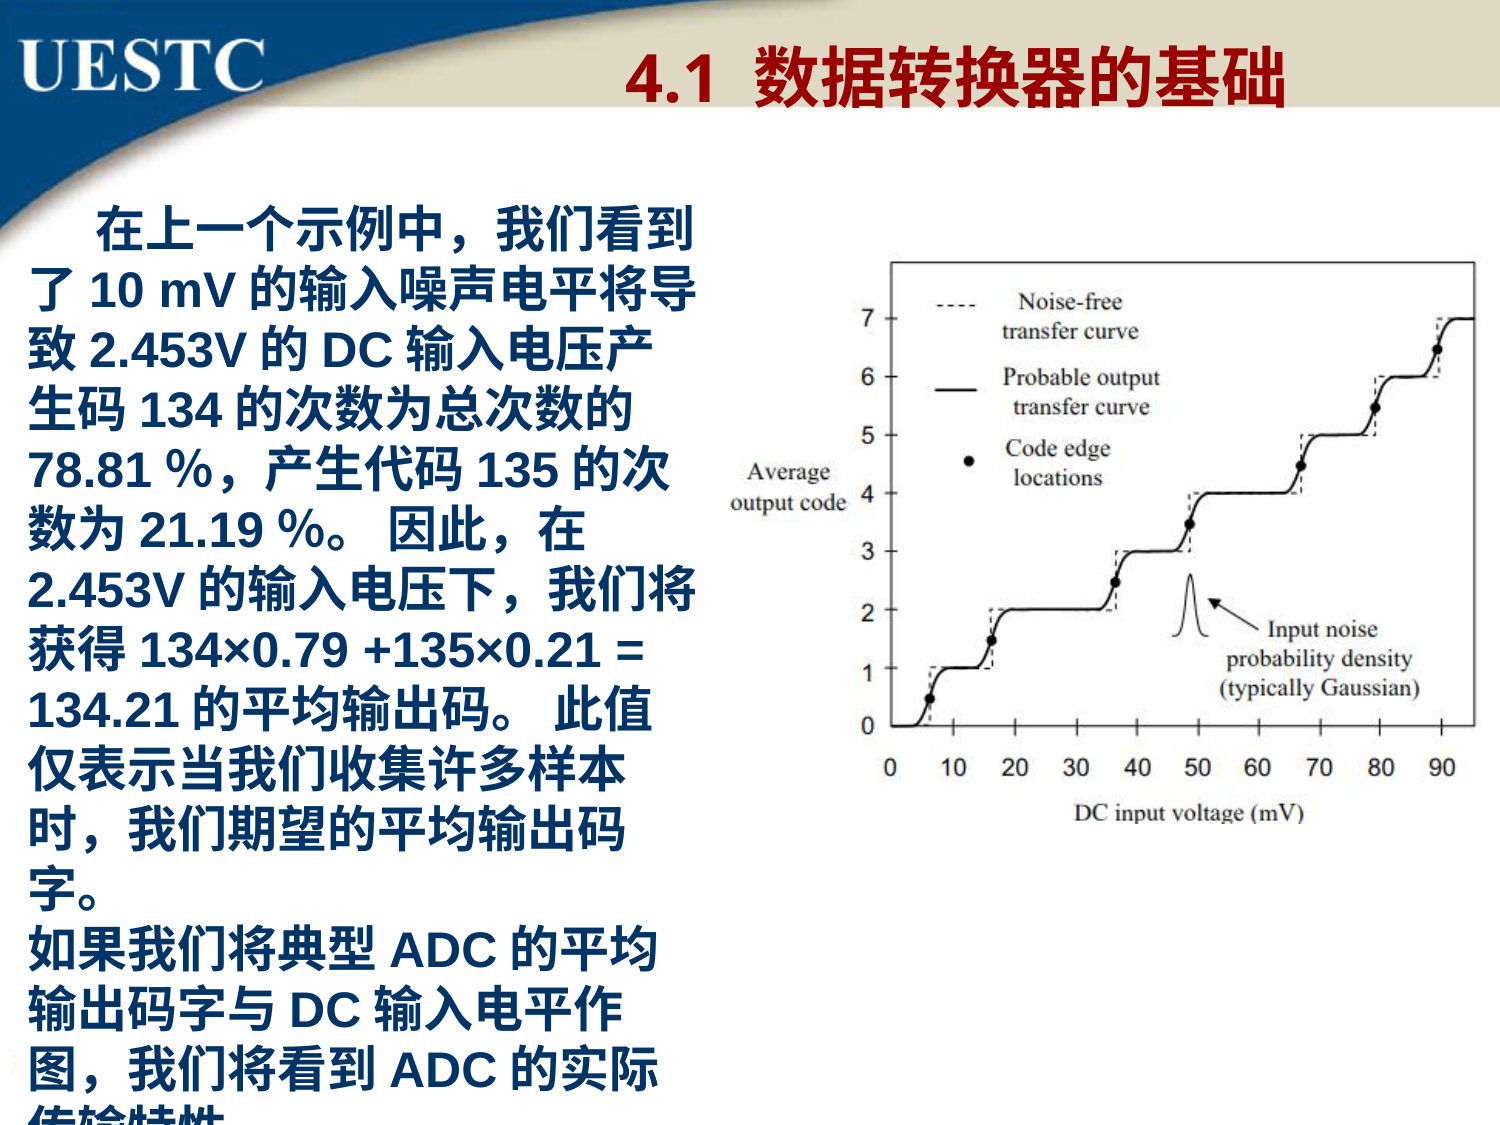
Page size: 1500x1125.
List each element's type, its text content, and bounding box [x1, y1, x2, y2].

text_box 4.1 数据转换器的基础 [413, 10, 1500, 152]
text_box 在上一个示例中，我们看到了10 mV的输入噪声电平将导致2.453V的DC输入电压产生码134的次数为总次数的78.81％，产生代码135的次数为21.19％。 因此，在2.453V的输入电压下，我们将获得134×0.79 +135×0.21 = 134.21的平均输出码。 此值仅表示当我们收集许多样本时，我们期望的平均输出码字。 如果我们将典型ADC的平均输出码字与DC输入电平作图，我们将看到ADC的实际传输特性。 [12, 190, 715, 1125]
picture [0, 0, 1500, 1125]
